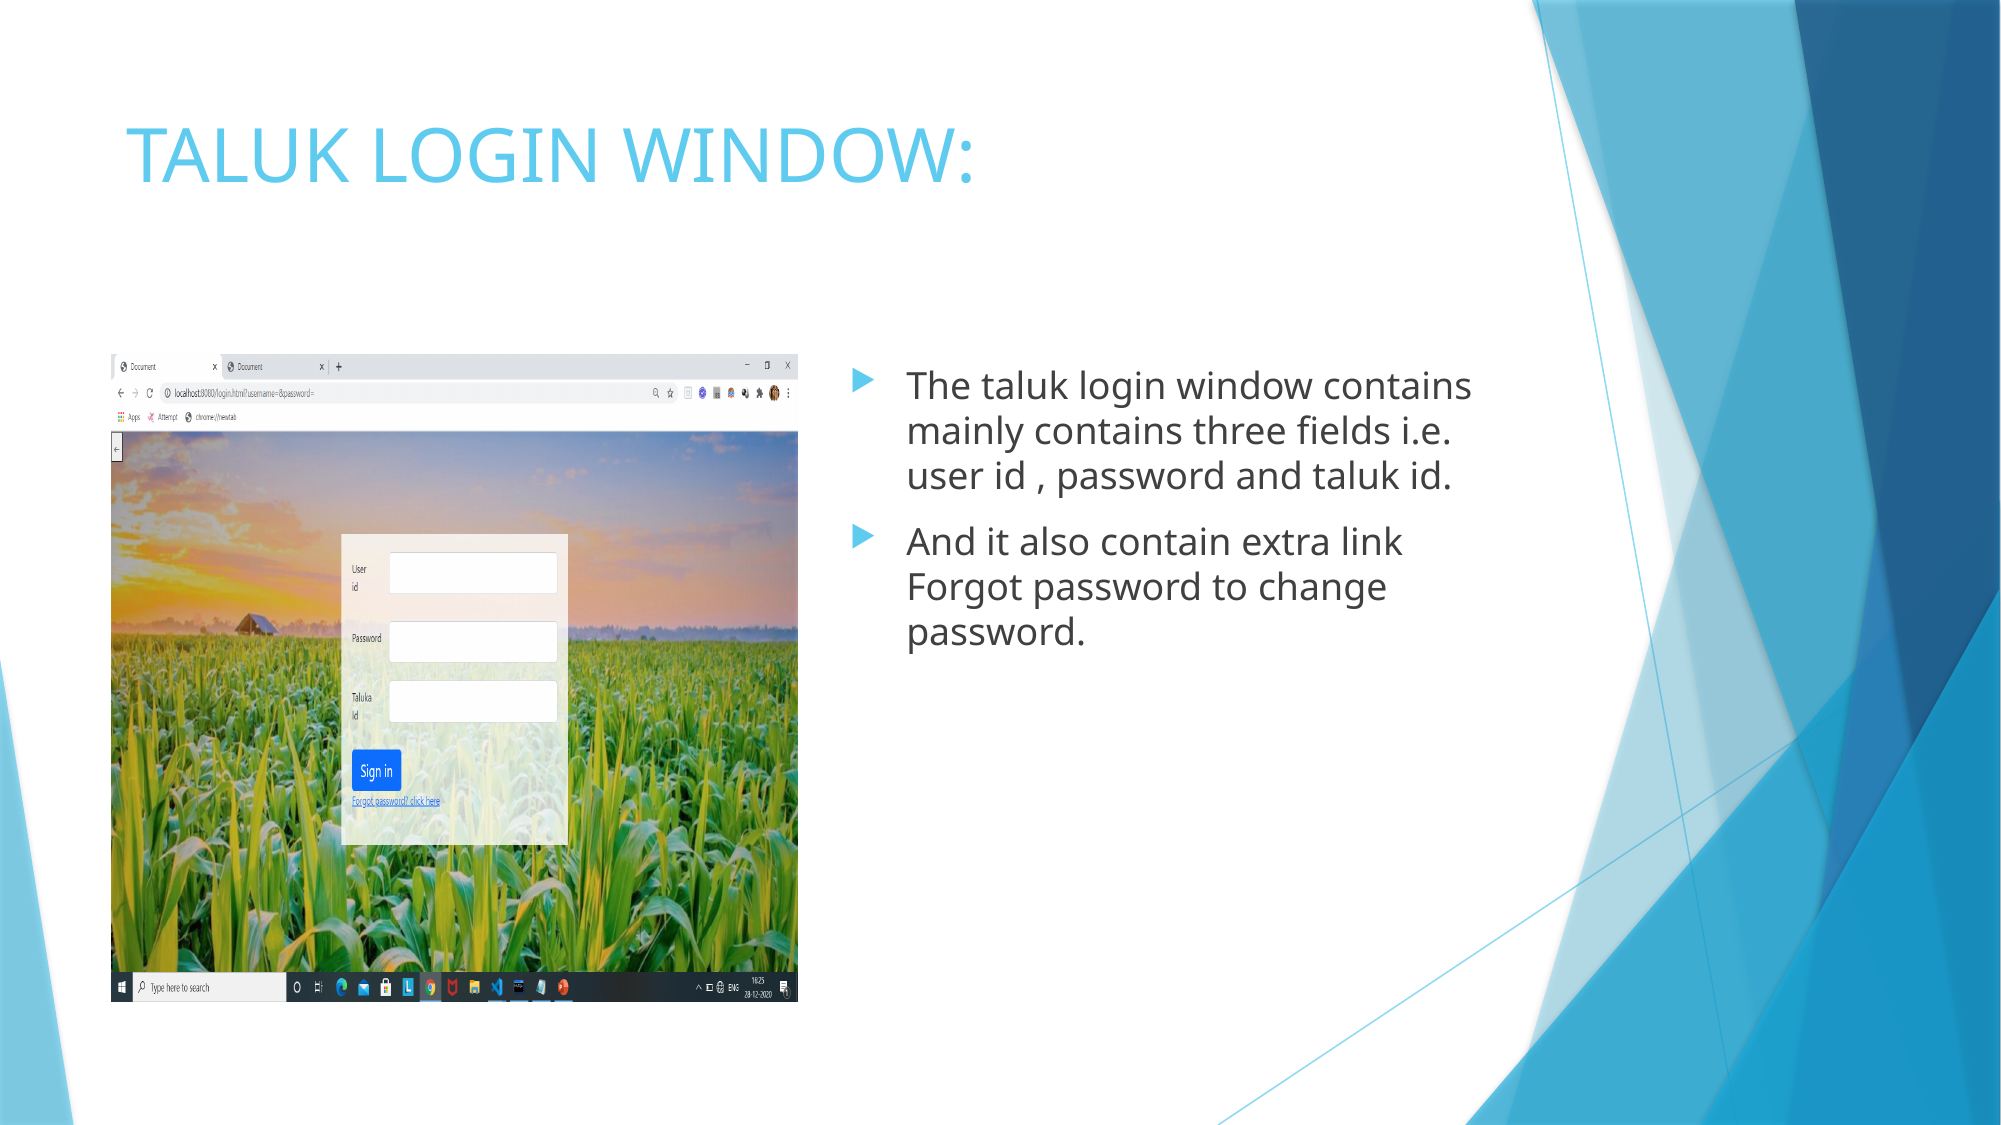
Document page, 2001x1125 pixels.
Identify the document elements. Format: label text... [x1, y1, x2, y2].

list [110, 353, 798, 1002]
list The taluk login window contains mainly contains three fields i.e. user id , password and taluk id. And it also contain extra link Forgot password to change password. [834, 354, 1522, 992]
title TALUK LOGIN WINDOW: [111, 99, 1522, 317]
